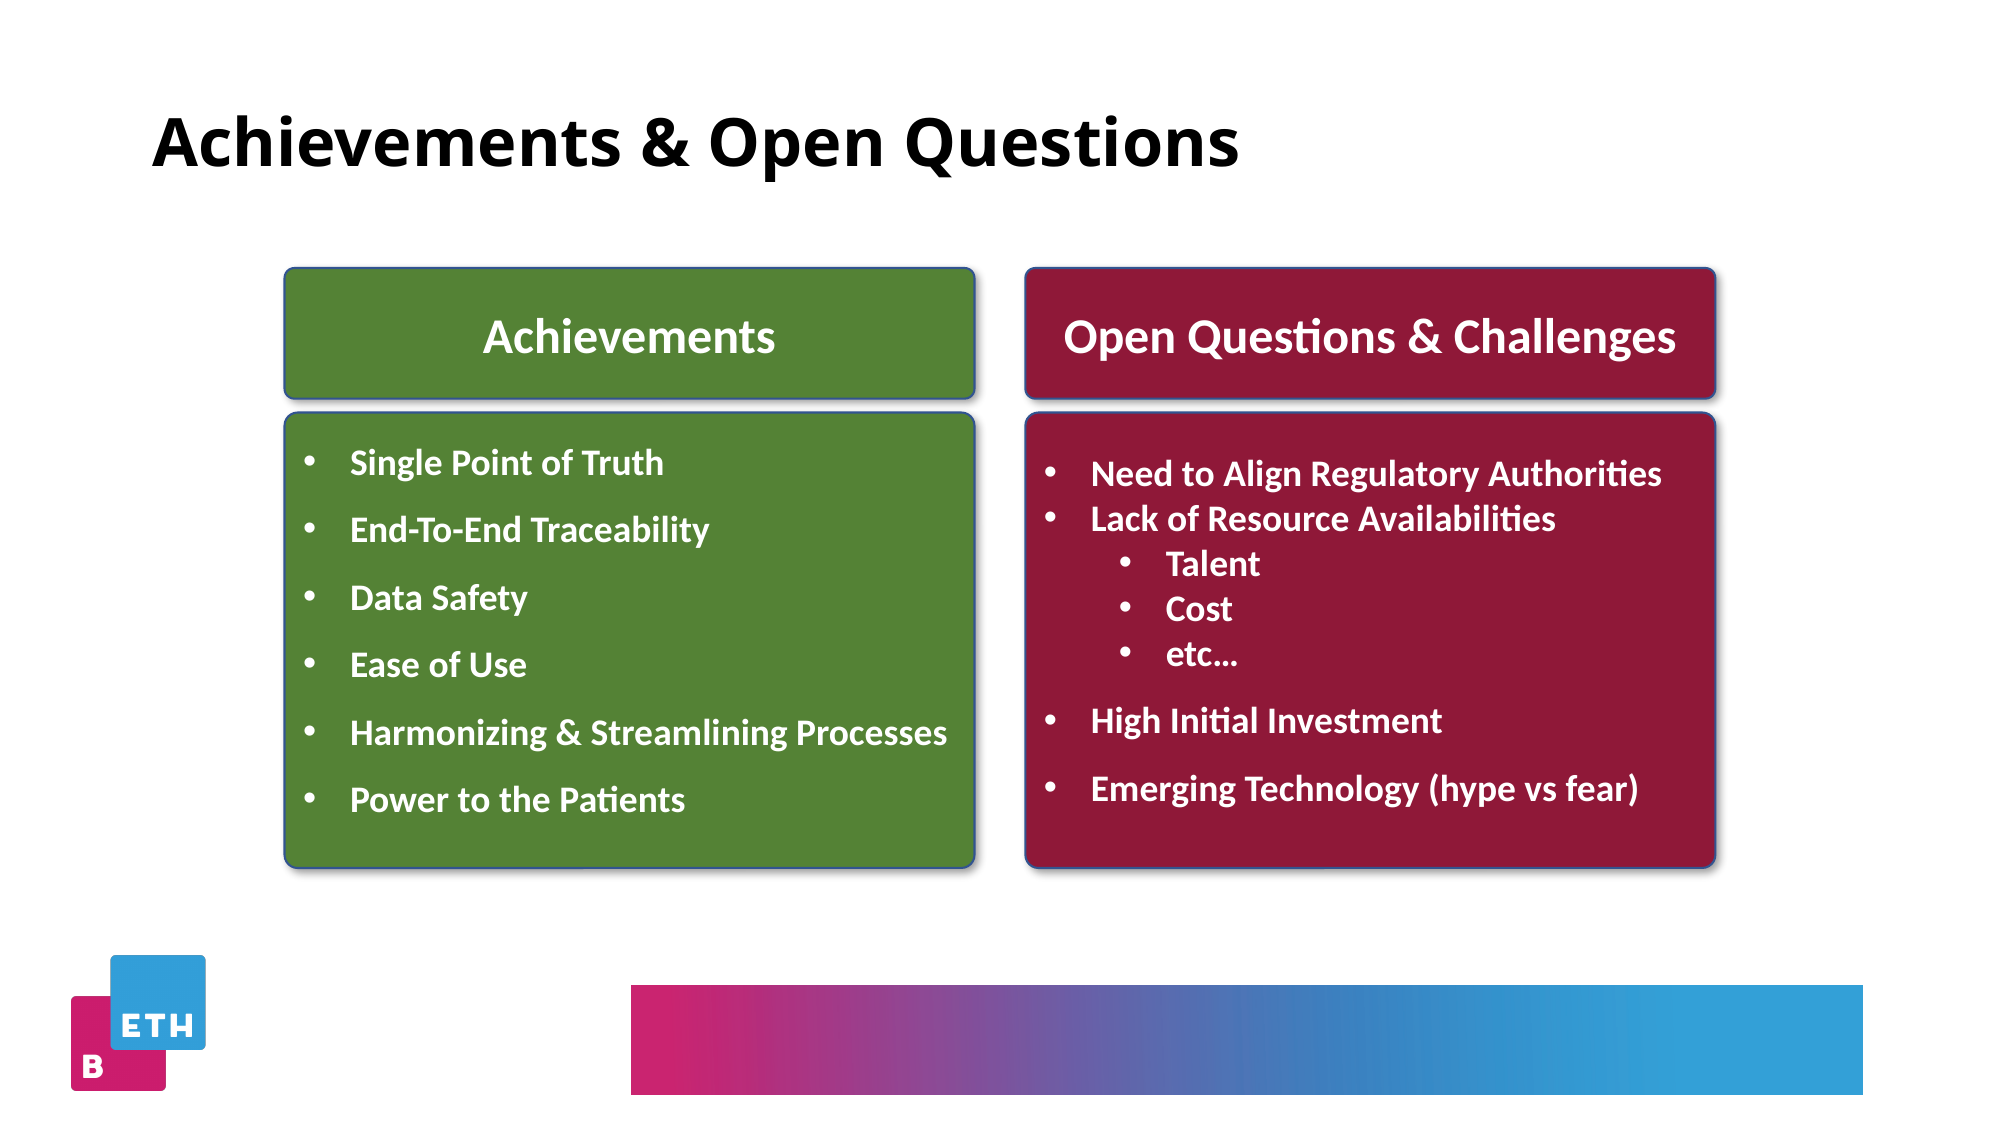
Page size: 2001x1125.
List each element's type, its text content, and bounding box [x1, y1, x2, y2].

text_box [284, 267, 1716, 868]
picture [631, 985, 1863, 1095]
picture [62, 946, 213, 1097]
text_box Achievements & Open Questions [137, 36, 1863, 254]
